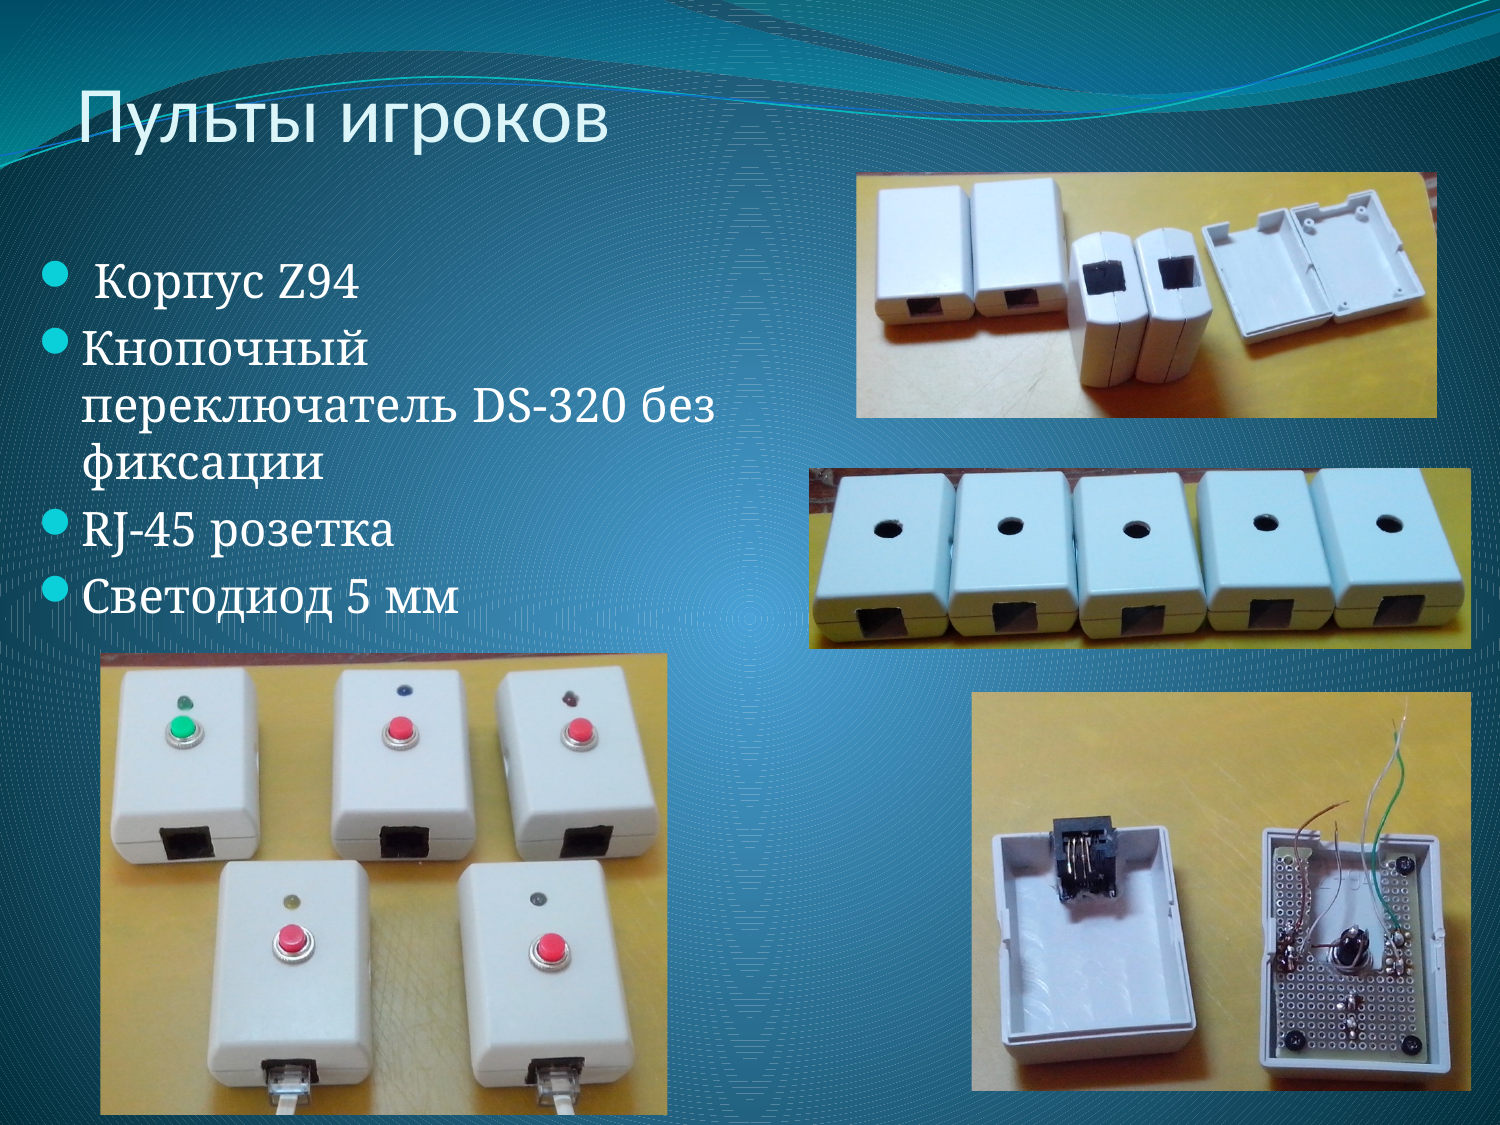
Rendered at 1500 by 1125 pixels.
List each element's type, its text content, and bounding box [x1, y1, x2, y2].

picture [808, 467, 1472, 650]
picture [855, 172, 1438, 418]
picture [100, 653, 668, 1116]
title Пульты игроков [76, 54, 776, 159]
picture [971, 692, 1472, 1091]
list Корпус Z94 Кнопочный переключатель DS-320 без фиксации RJ-45 розетка Светодиод 5 мм [23, 243, 745, 631]
